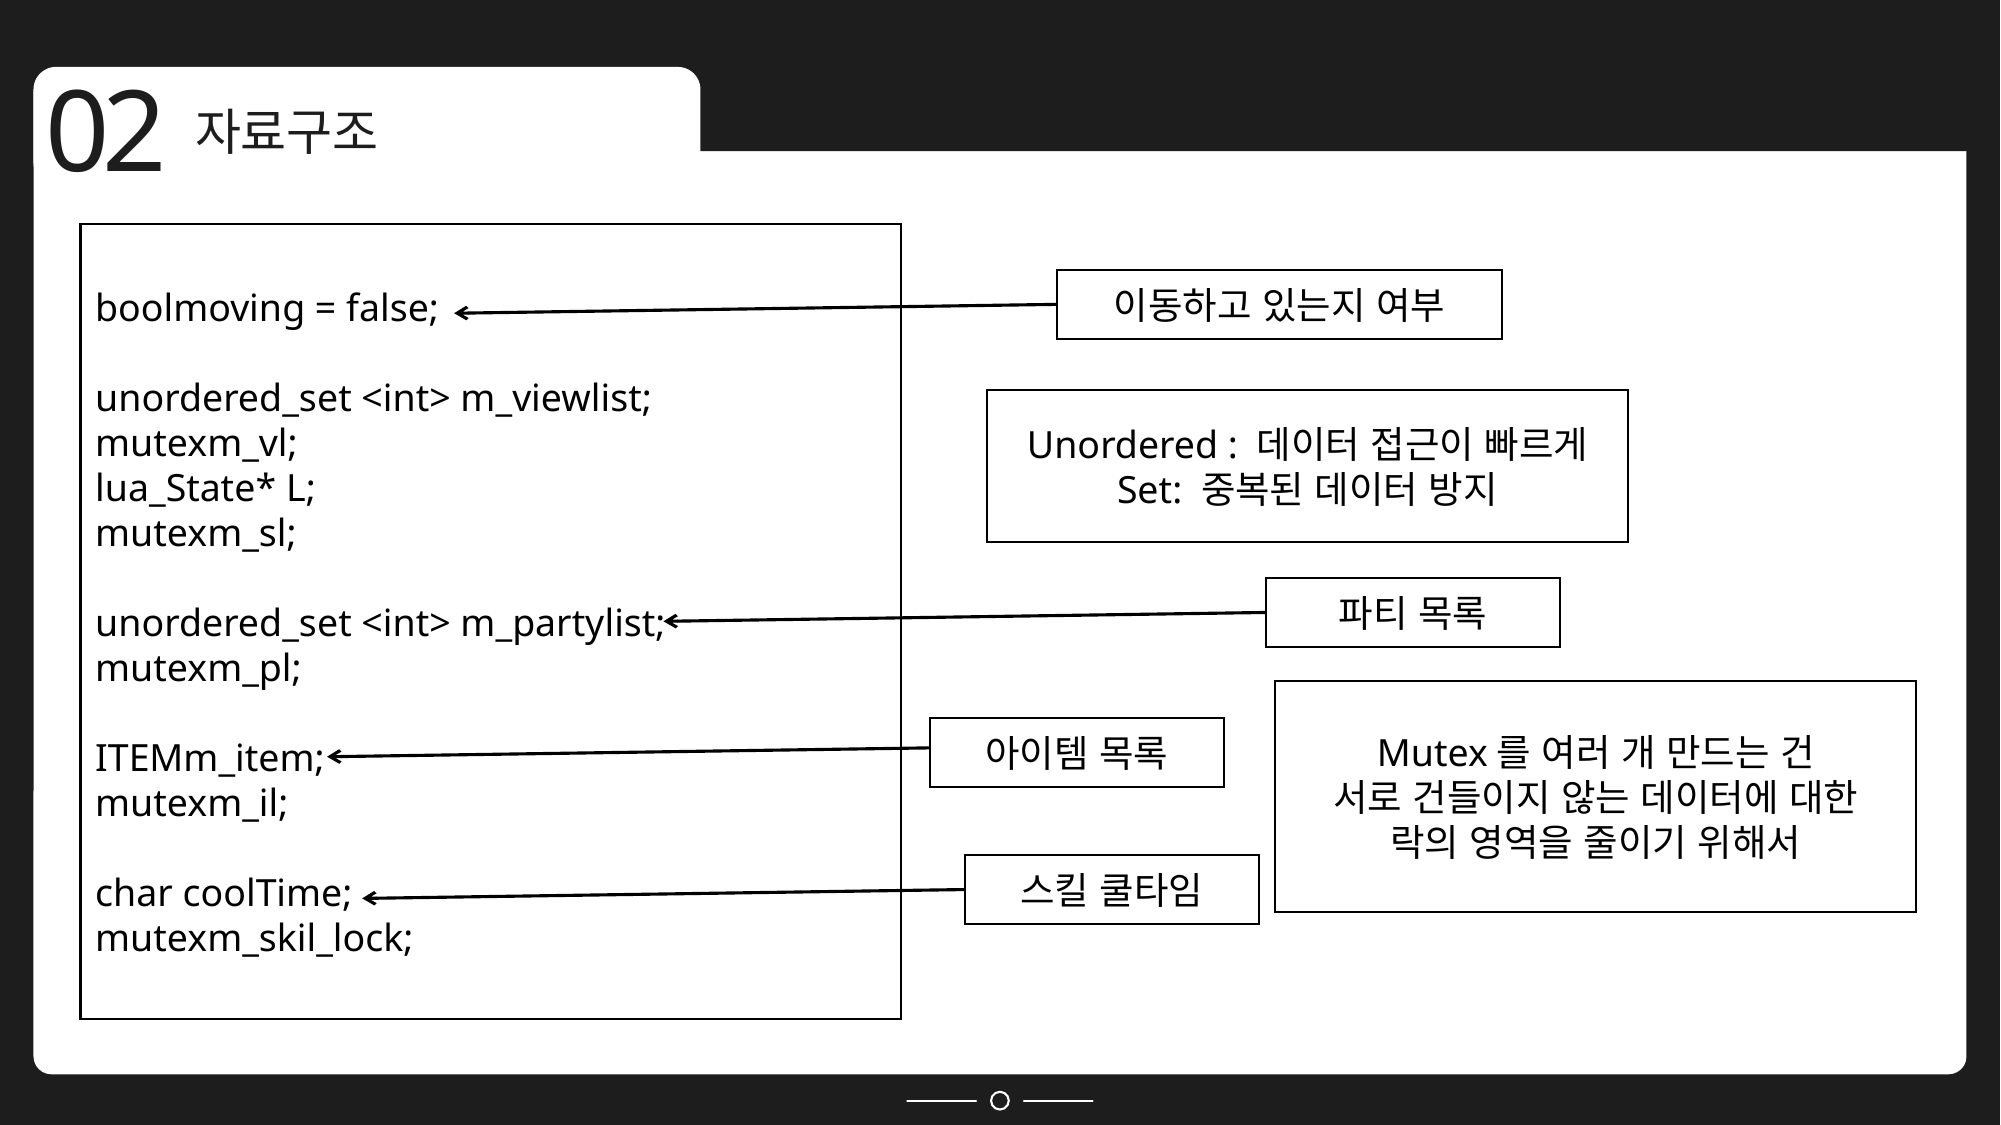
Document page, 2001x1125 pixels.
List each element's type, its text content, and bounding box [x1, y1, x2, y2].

text_box Unordered : 데이터 접근이 빠르게 Set: 중복된 데이터 방지 [986, 389, 1629, 543]
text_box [454, 304, 1057, 314]
text_box 이동하고 있는지 여부 [1056, 269, 1503, 340]
text_box 자료구조 [182, 93, 395, 169]
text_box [362, 889, 965, 899]
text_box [663, 612, 1267, 622]
text_box 02 [30, 51, 182, 201]
text_box 파티 목록 [1265, 577, 1561, 648]
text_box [327, 747, 930, 757]
text_box boolmoving = false; unordered_set <int> m_viewlist; mutexm_vl; lua_State* L; mutexm_sl; unordered_set <int> m_partylist; mutexm_pl; ITEMm_item; mutexm_il; char coolTime; mutexm_skil_lock; [79, 223, 902, 1020]
text_box 스킬 쿨타임 [964, 854, 1260, 925]
text_box 아이템 목록 [929, 717, 1225, 788]
text_box Mutex를 여러 개 만드는 건 서로 건들이지 않는 데이터에 대한 락의 영역을 줄이기 위해서 [1274, 680, 1917, 913]
